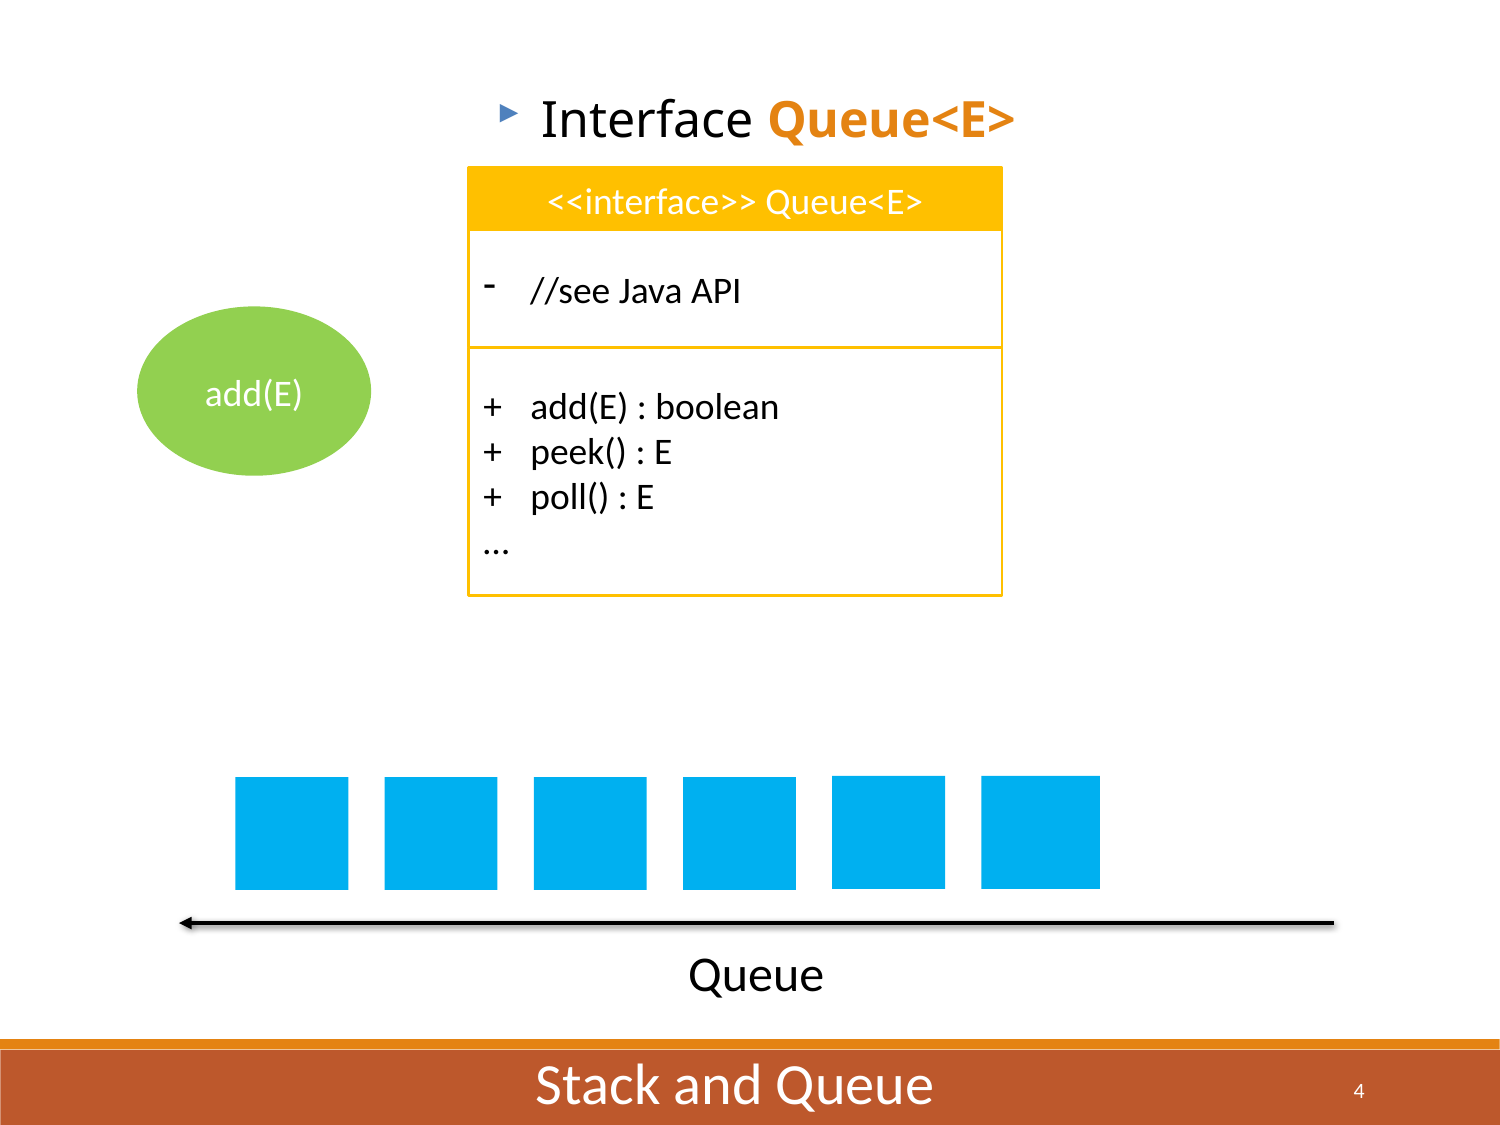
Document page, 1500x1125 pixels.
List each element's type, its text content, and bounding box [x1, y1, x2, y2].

text_box Queue [673, 934, 840, 1009]
text_box Stack and Queue [521, 1039, 950, 1124]
text_box <<interface>> Queue<E> [467, 166, 1003, 228]
text_box add(E) [135, 305, 373, 478]
text_box [533, 776, 648, 891]
text_box [980, 775, 1101, 890]
text_box //see Java API [467, 228, 1003, 347]
text_box [383, 776, 499, 891]
slide_number 4 [1218, 1059, 1380, 1120]
text_box [831, 775, 946, 890]
text_box [234, 776, 350, 891]
text_box [682, 776, 797, 891]
text_box Interface Queue<E> [481, 80, 1084, 509]
text_box + add(E) : boolean + peek() : E + poll() : E … [467, 347, 1003, 597]
